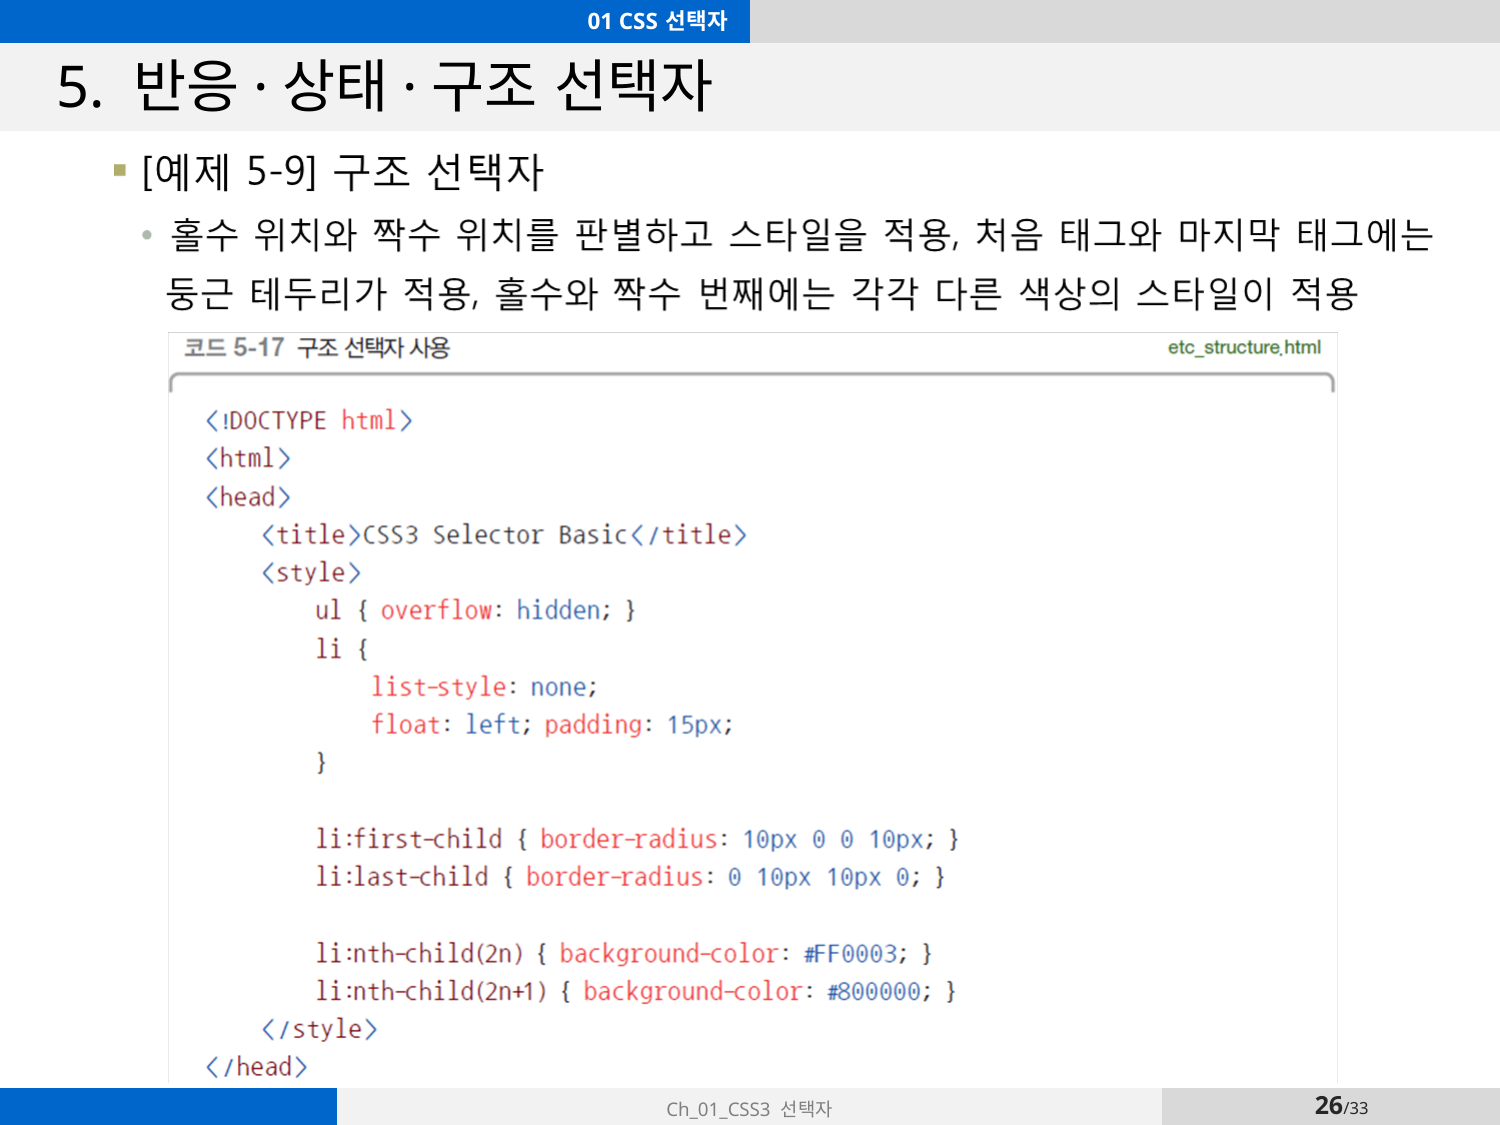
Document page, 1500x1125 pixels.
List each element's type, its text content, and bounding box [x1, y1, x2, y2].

text_box 01 CSS 선택자 [0, 0, 743, 43]
picture [37, 132, 1463, 1083]
title 5. 반응·상태·구조 선택자 [41, 42, 1459, 128]
